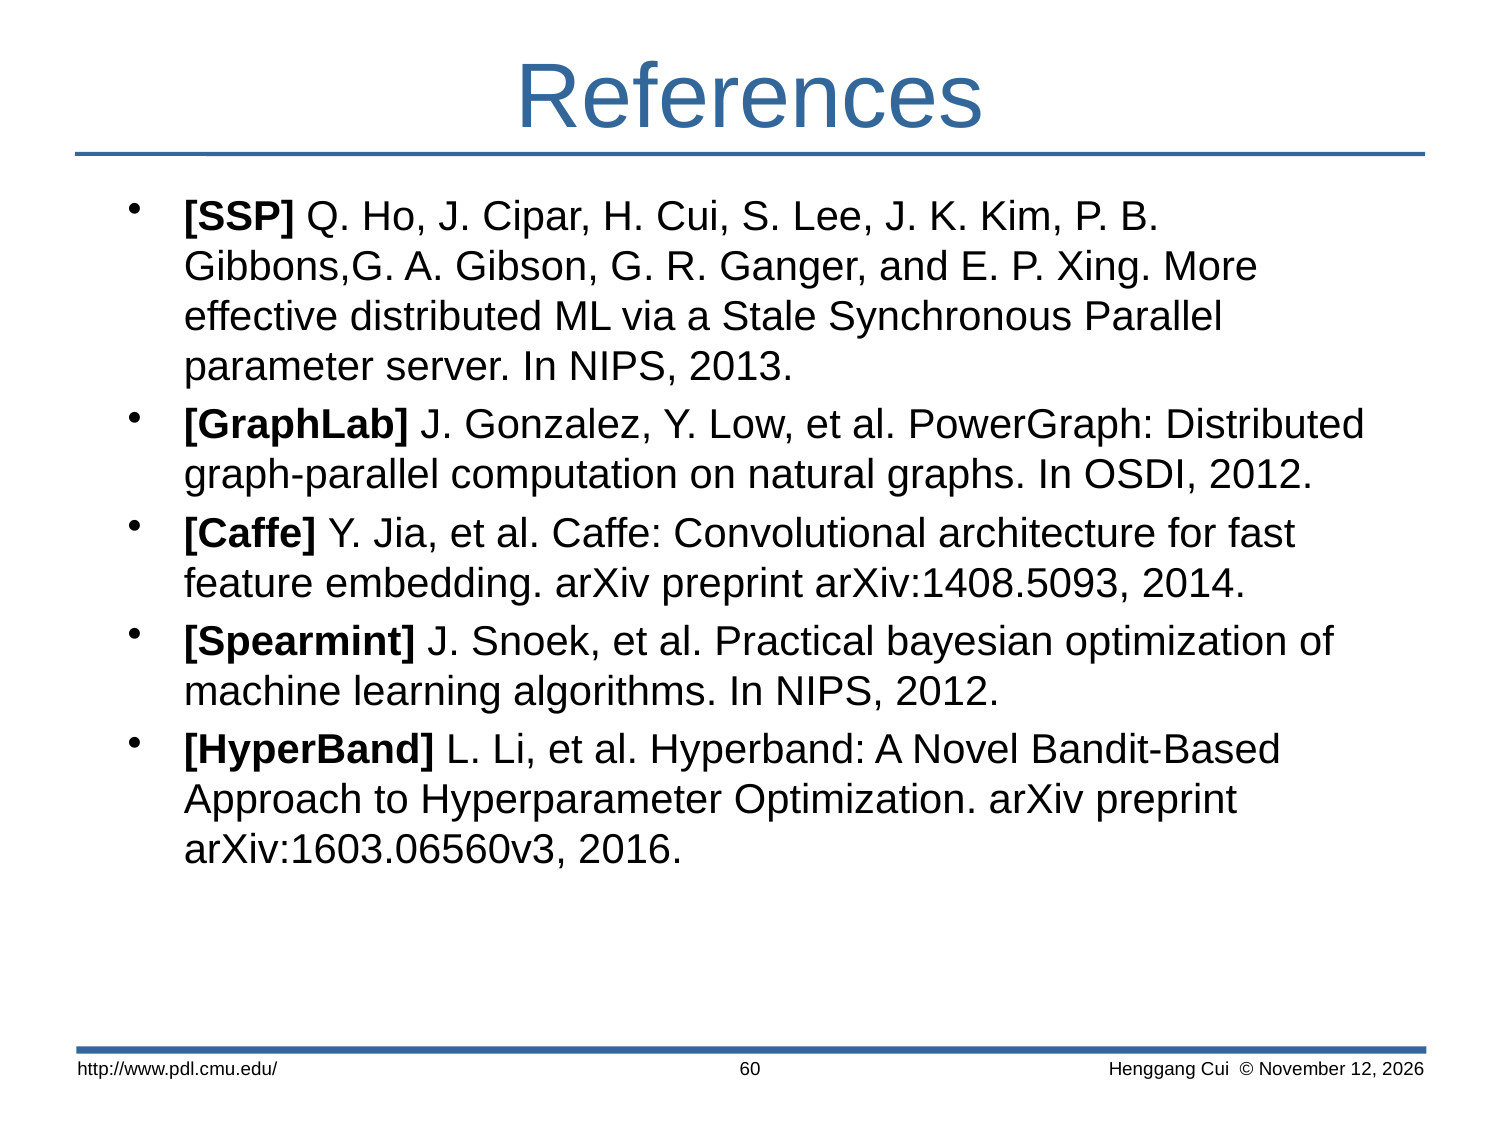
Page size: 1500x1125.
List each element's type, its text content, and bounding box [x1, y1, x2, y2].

footer http://www.pdl.cmu.edu/ [60, 1048, 436, 1112]
title References [0, 34, 1500, 147]
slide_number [1059, 1048, 1442, 1112]
list [SSP] Q. Ho, J. Cipar, H. Cui, S. Lee, J. K. Kim, P. B. Gibbons,G. A. Gibson, G. R. Ganger, and E. P. Xing. More effective distributed ML via a Stale Synchronous Parallel parameter server. In NIPS, 2013. [GraphLab] J. Gonzalez, Y. Low, et al. PowerGraph: Distributed graph-parallel computation on natural graphs. In OSDI, 2012. [Caffe] Y. Jia, et al. Caffe: Convolutional architecture for fast feature embedding. arXiv preprint arXiv:1408.5093, 2014. [Spearmint] J. Snoek, et al. Practical bayesian optimization of machine learning algorithms. In NIPS, 2012. [HyperBand] L. Li, et al. Hyperband: A Novel Bandit-Based Approach to Hyperparameter Optimization. arXiv preprint arXiv:1603.06560v3, 2016. [112, 181, 1388, 944]
slide_number 60 [603, 1048, 897, 1084]
